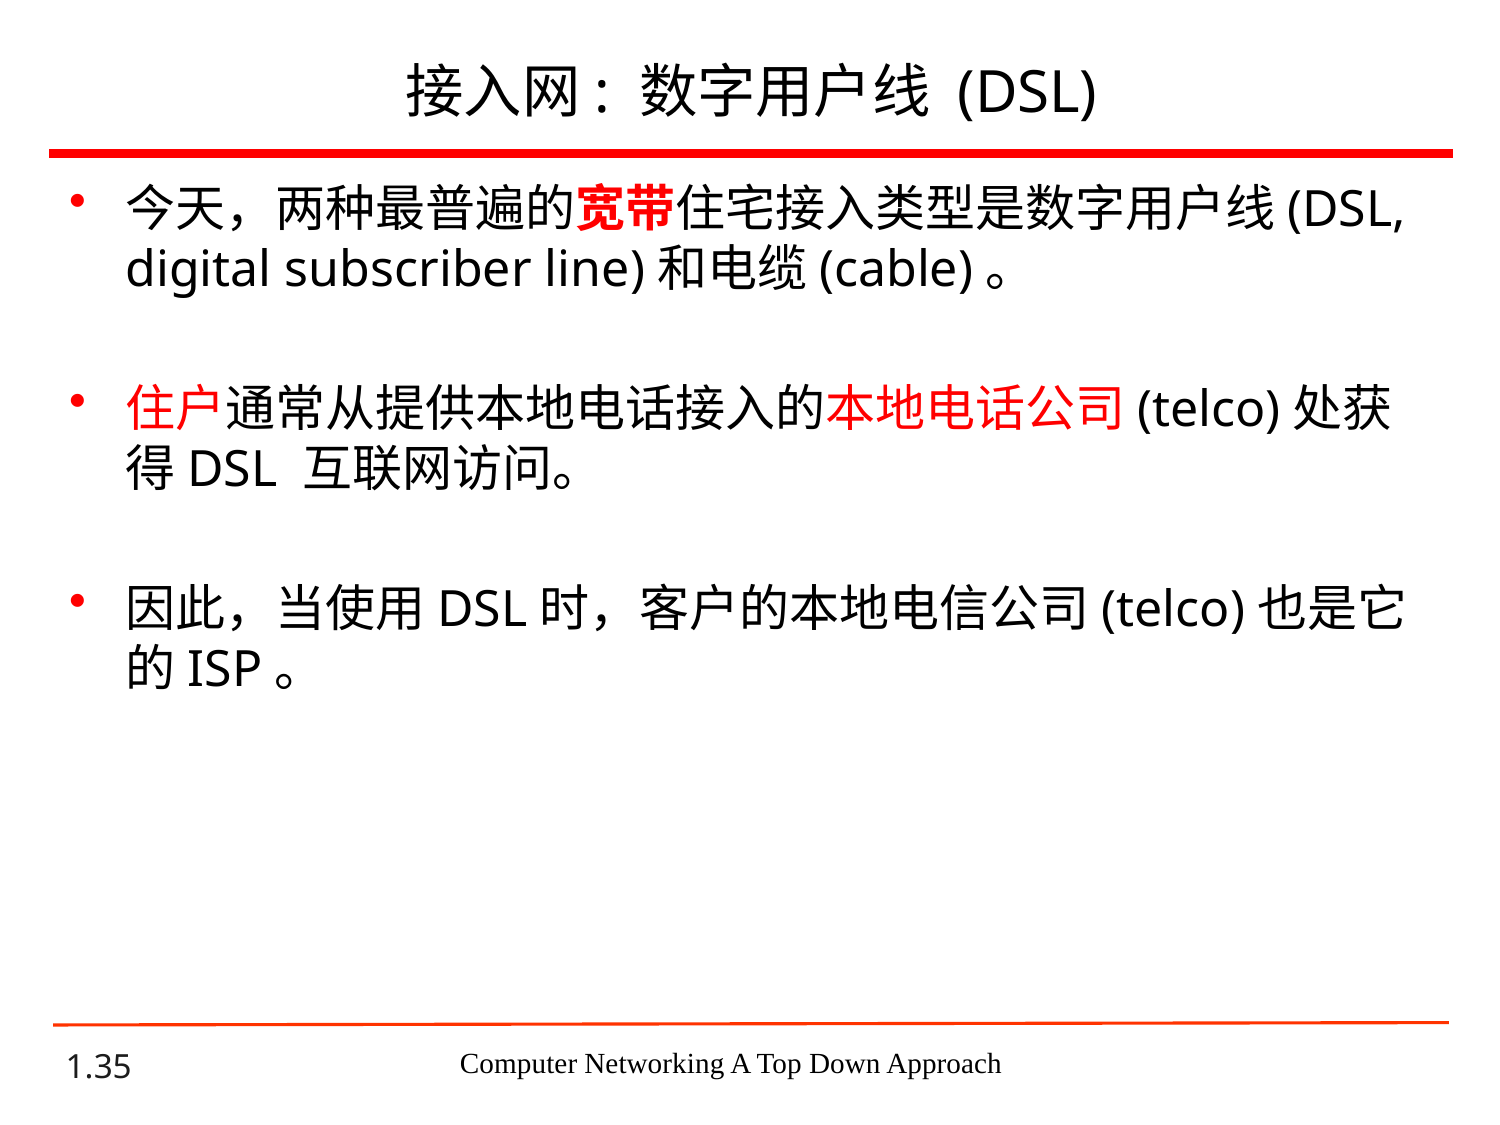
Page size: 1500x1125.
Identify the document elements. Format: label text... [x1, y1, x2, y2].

title 接入网: 数字用户线 (DSL) [51, 33, 1452, 146]
list 今天，两种最普遍的宽带住宅接入类型是数字用户线(DSL, digital subscriber line)和电缆(cable)。 住户通常从提供本地电话接入的本地电话公司(telco)处获得DSL 互联网访问。 因此，当使用DSL时，客户的本地电信公司(telco)也是它的ISP。 [53, 168, 1447, 1014]
